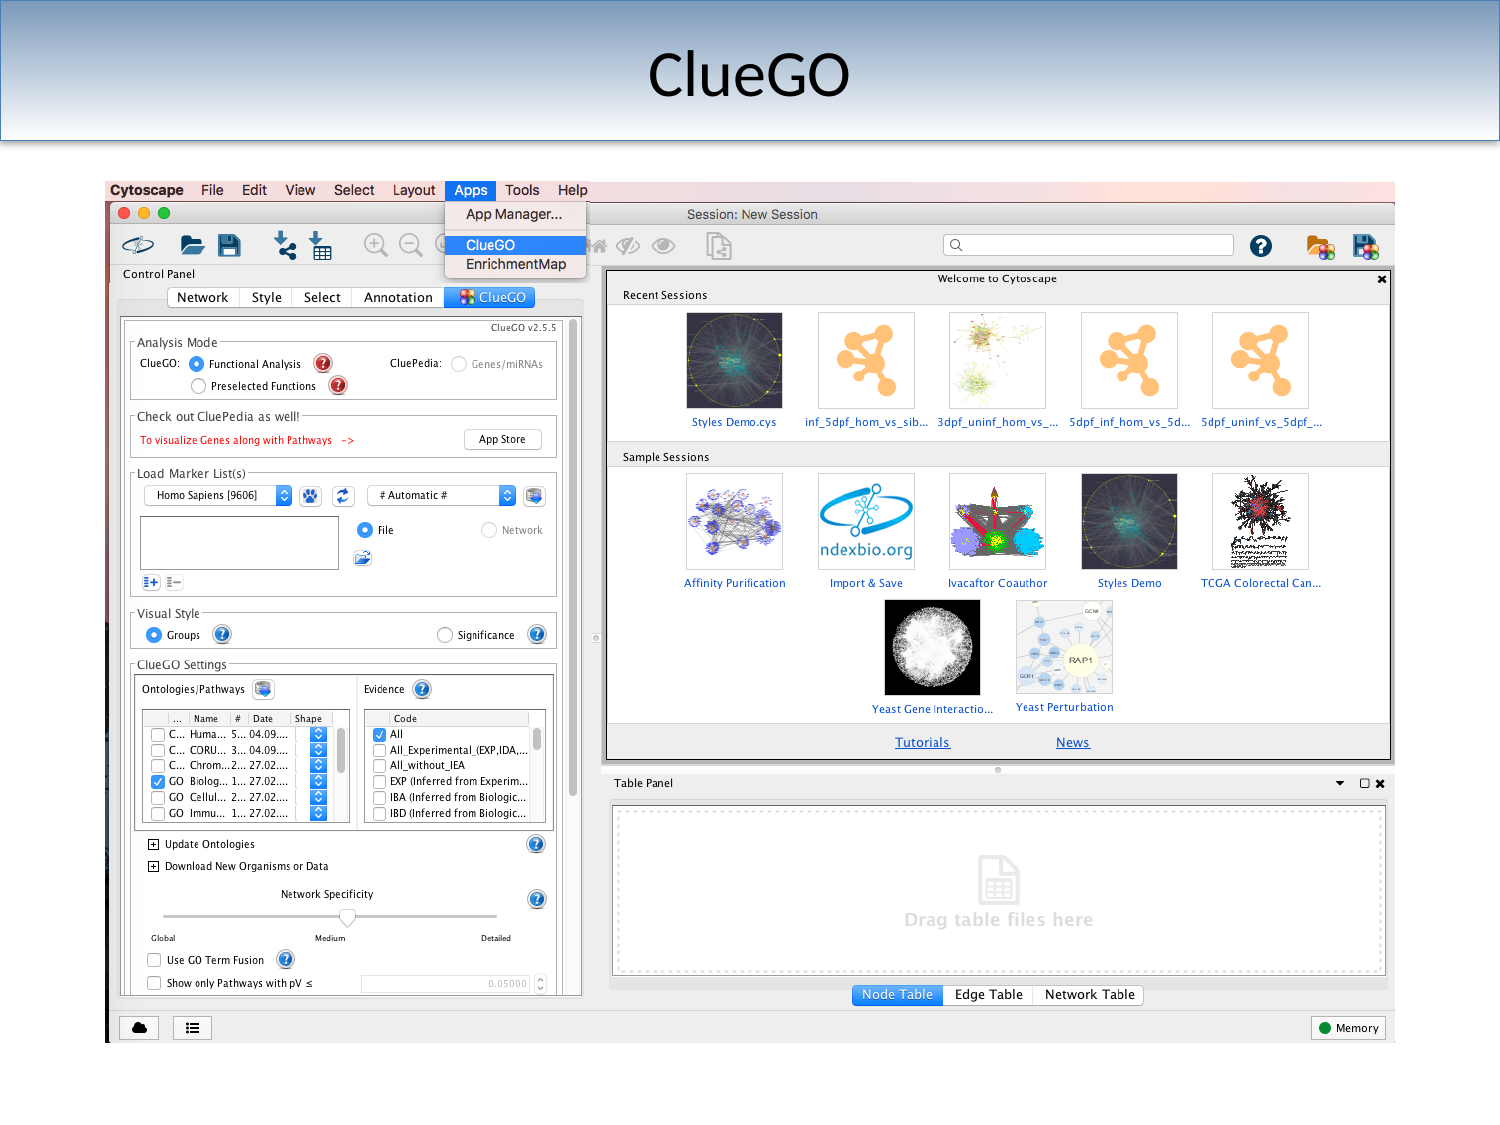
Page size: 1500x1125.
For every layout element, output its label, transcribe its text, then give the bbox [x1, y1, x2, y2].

title ClueGO [75, 22, 1425, 118]
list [105, 182, 1395, 1043]
picture [105, 181, 590, 283]
